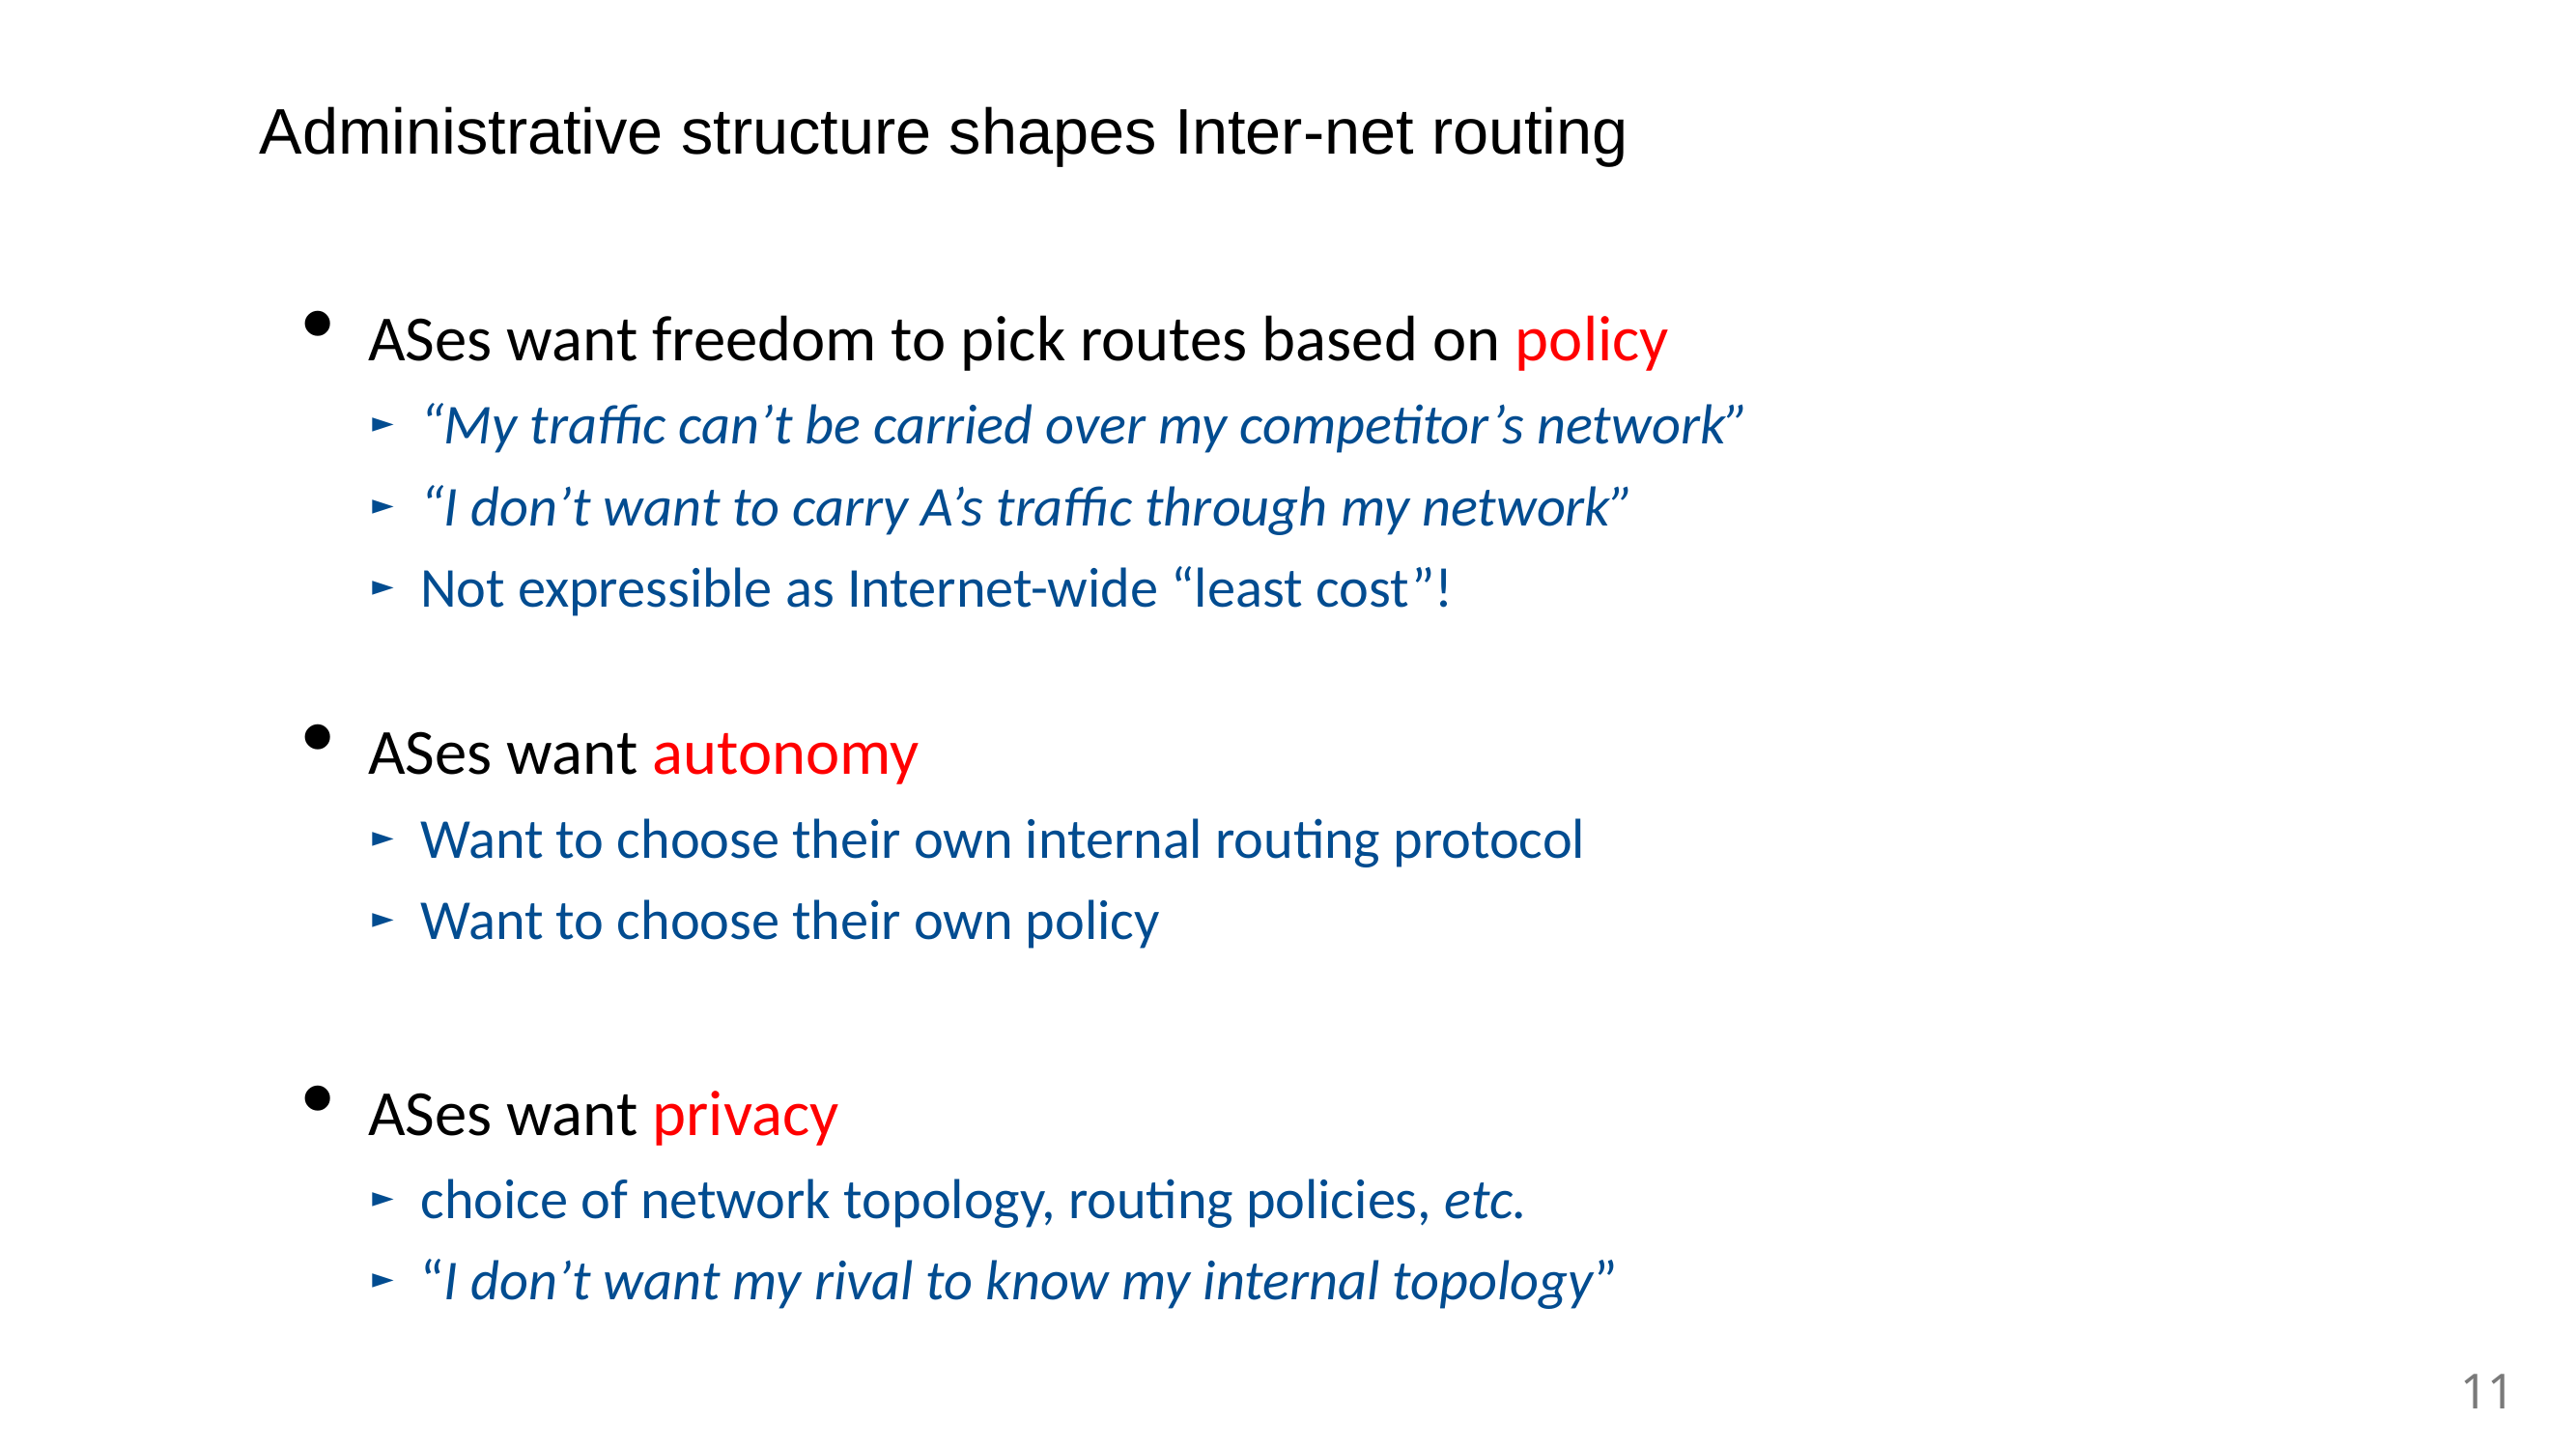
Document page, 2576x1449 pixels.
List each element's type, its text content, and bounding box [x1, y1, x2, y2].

slide_number 11 [2453, 1359, 2522, 1434]
list ASes want freedom to pick routes based on policy “My traffic can’t be carried over my competitor’s network” “I don’t want to carry A’s traffic through my network” Not expressible as Internet-wide “least cost”! ASes want autonomy Want to choose their own internal routing protocol Want to choose their own policy ASes want privacy choice of network topology, routing policies, etc. “I don’t want my rival to know my internal topology” [250, 347, 2325, 1261]
title Administrative structure shapes Inter-net routing [250, 0, 2325, 259]
